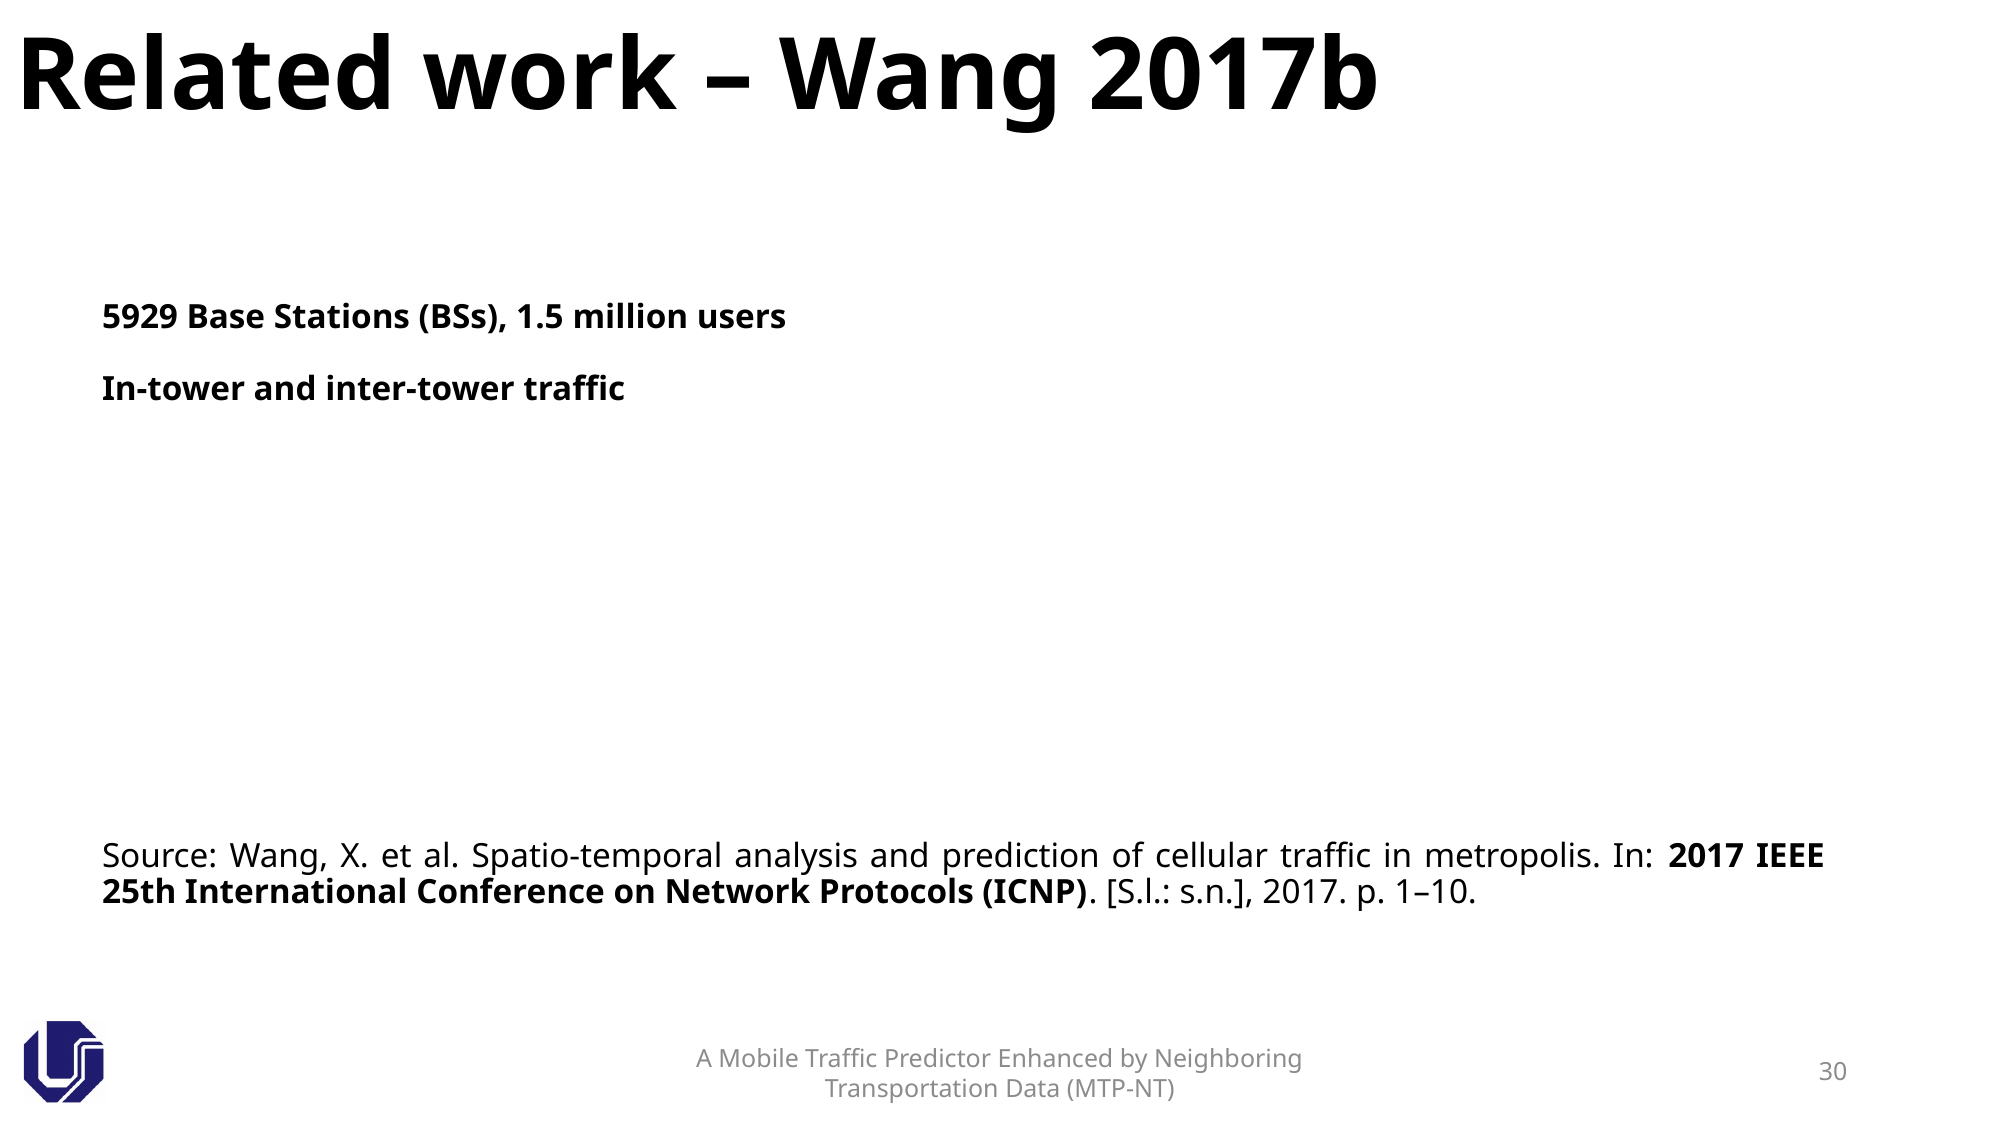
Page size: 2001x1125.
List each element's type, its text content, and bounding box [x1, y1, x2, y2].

text_box Source: Wang, X. et al. Spatio-temporal analysis and prediction of cellular traffic in metropolis. In: 2017 IEEE 25th International Conference on Network Protocols (ICNP). [S.l.: s.n.], 2017. p. 1–10. [87, 831, 1840, 1011]
title 5929 Base Stations (BSs), 1.5 million users In-tower and inter-tower traffic [87, 292, 1840, 800]
picture [23, 1021, 106, 1103]
footer A Mobile Traffic Predictor Enhanced by Neighboring Transportation Data (MTP-NT) [662, 1042, 1338, 1103]
slide_number 30 [1412, 1042, 1863, 1103]
text_box Related work – Wang 2017b [0, 17, 1542, 122]
